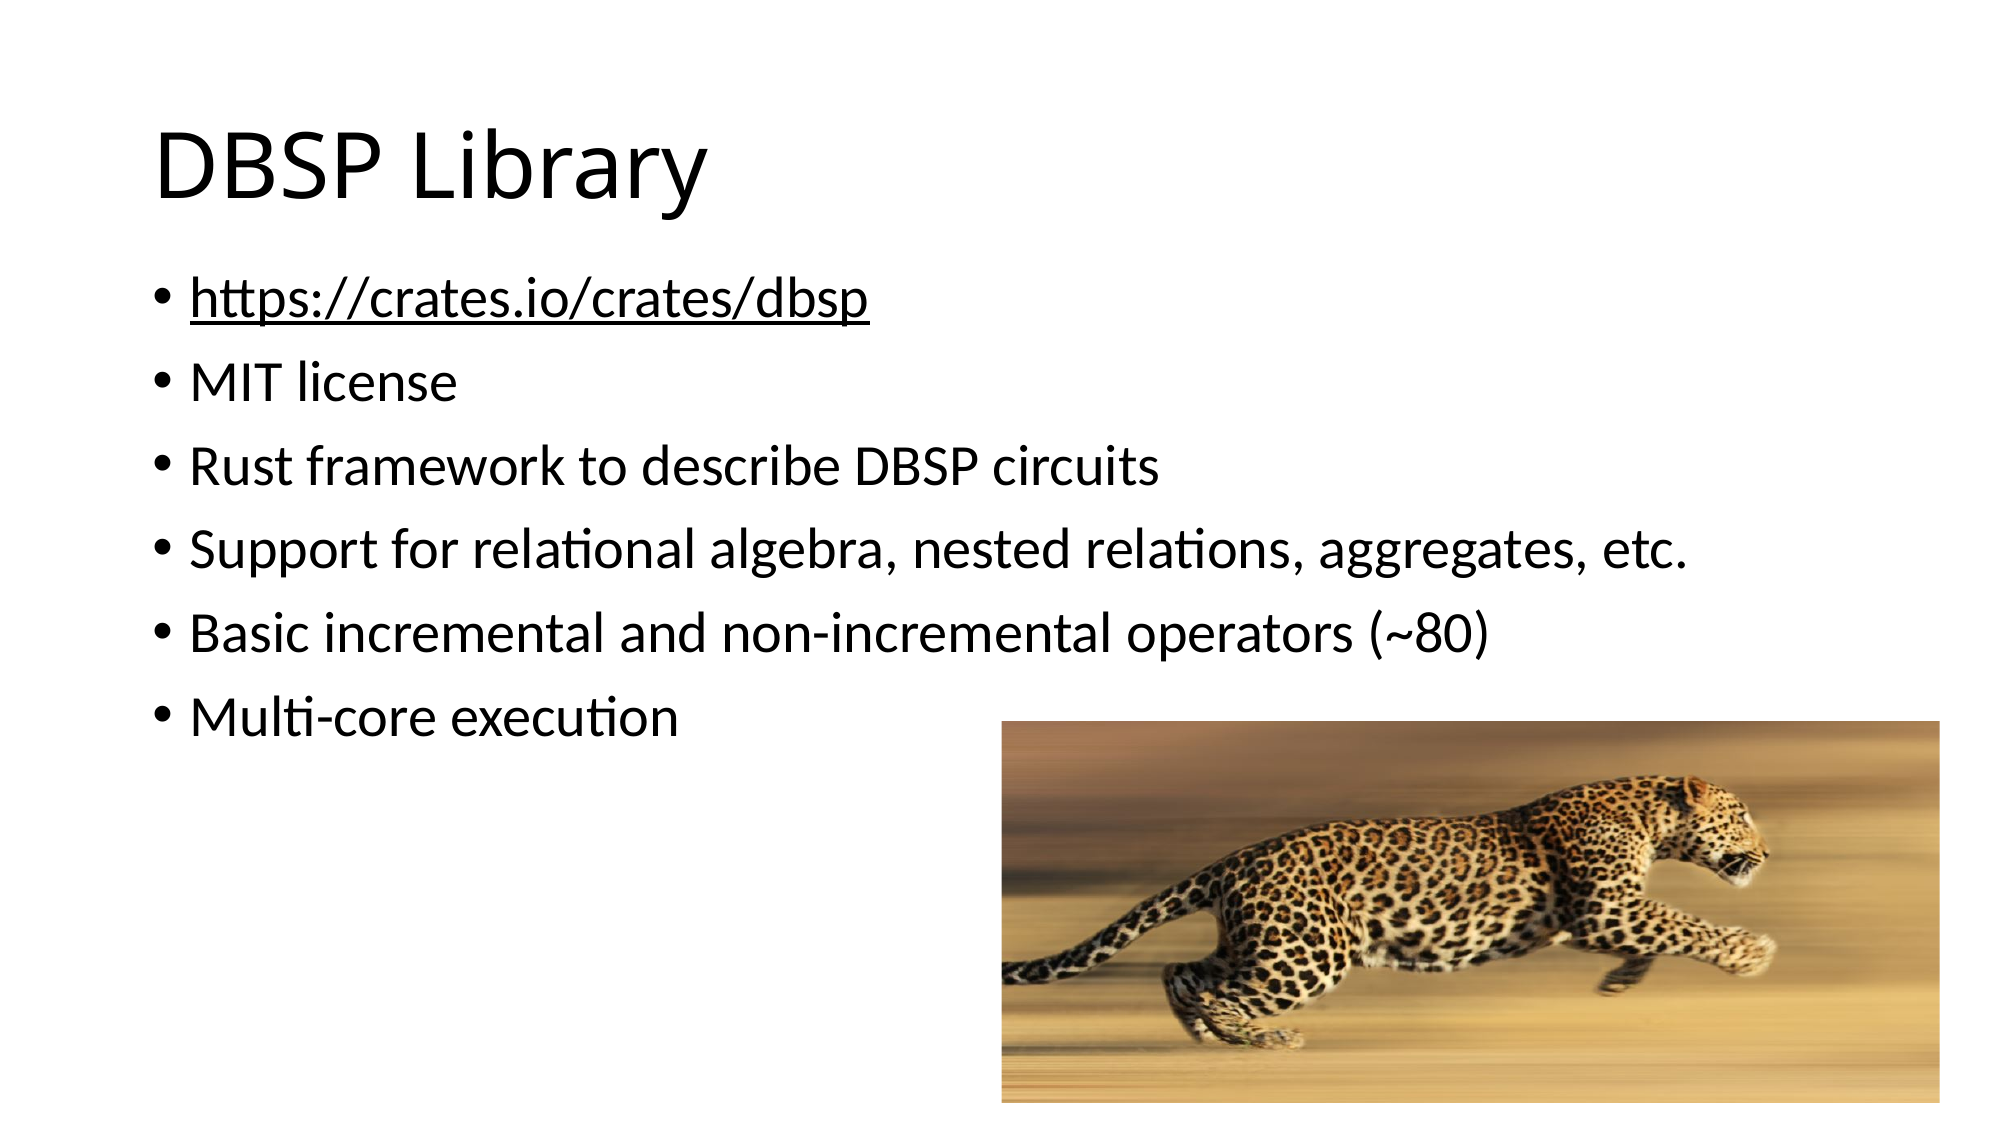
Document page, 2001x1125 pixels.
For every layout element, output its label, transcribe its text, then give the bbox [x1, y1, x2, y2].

picture [1001, 721, 1940, 1103]
title DBSP Library [137, 59, 1863, 259]
list https://crates.io/crates/dbsp MIT license Rust framework to describe DBSP circuits Support for relational algebra, nested relations, aggregates, etc. Basic incremental and non-incremental operators (~80) Multi-core execution [137, 259, 1863, 1080]
